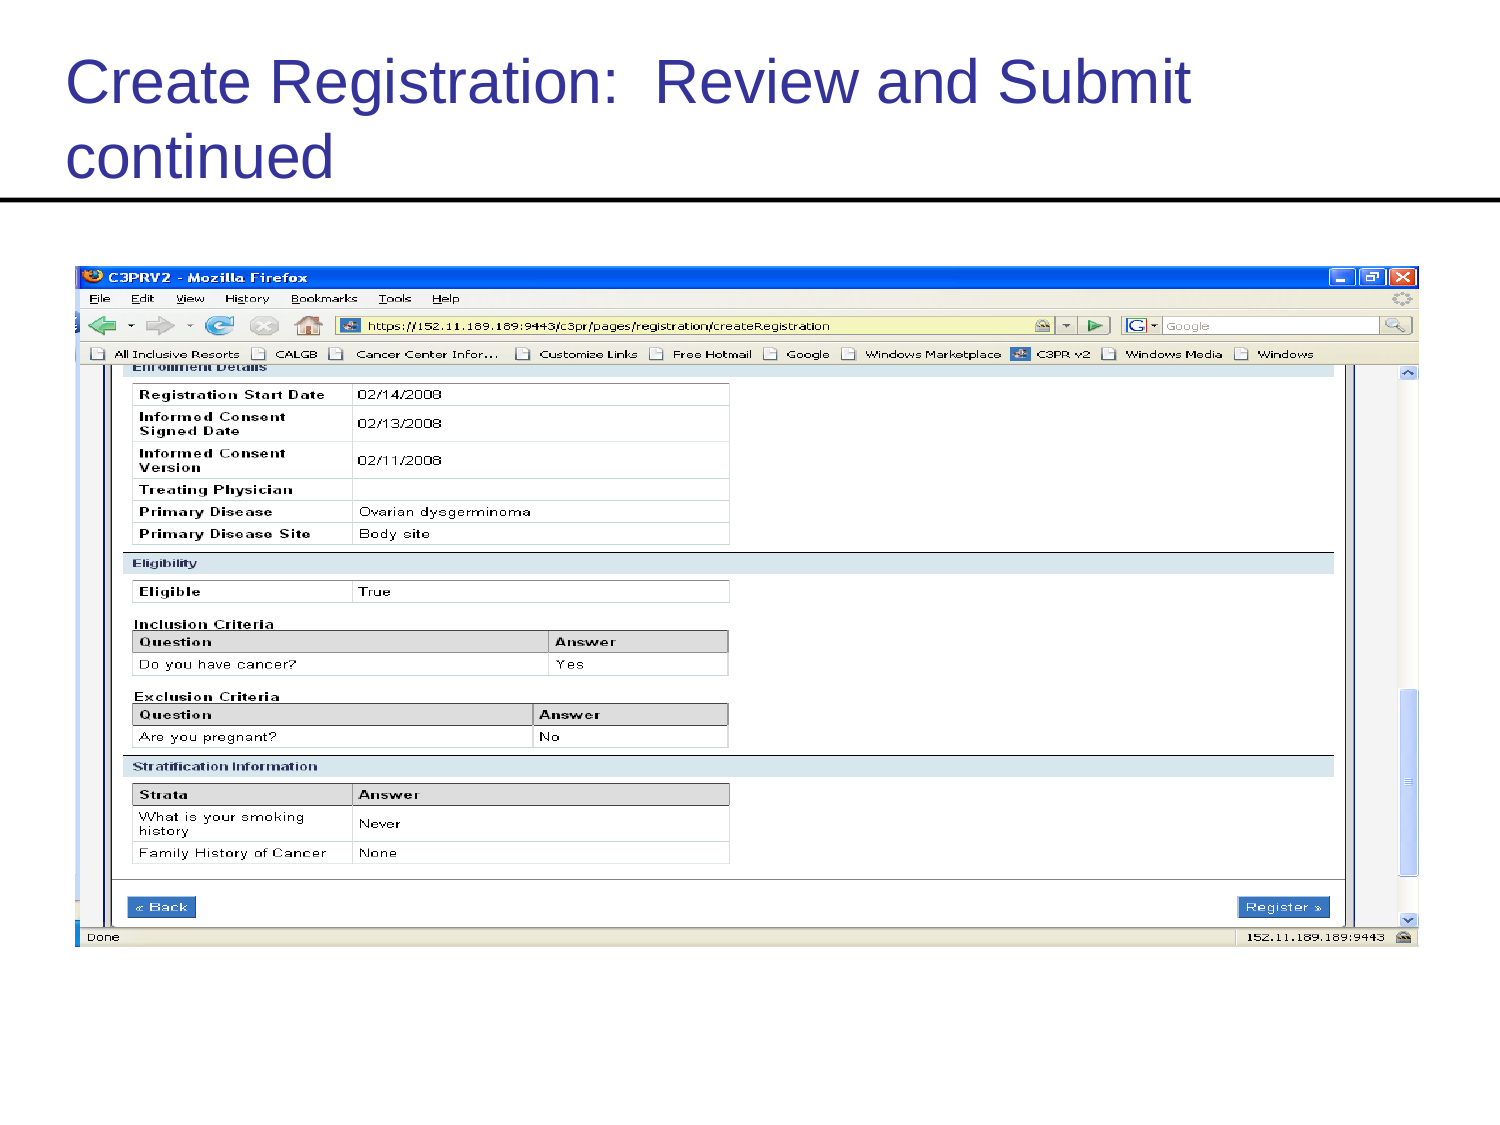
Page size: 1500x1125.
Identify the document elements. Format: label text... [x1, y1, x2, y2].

title Create Registration: Review and Submit continued [49, 62, 1401, 171]
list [74, 262, 1426, 951]
